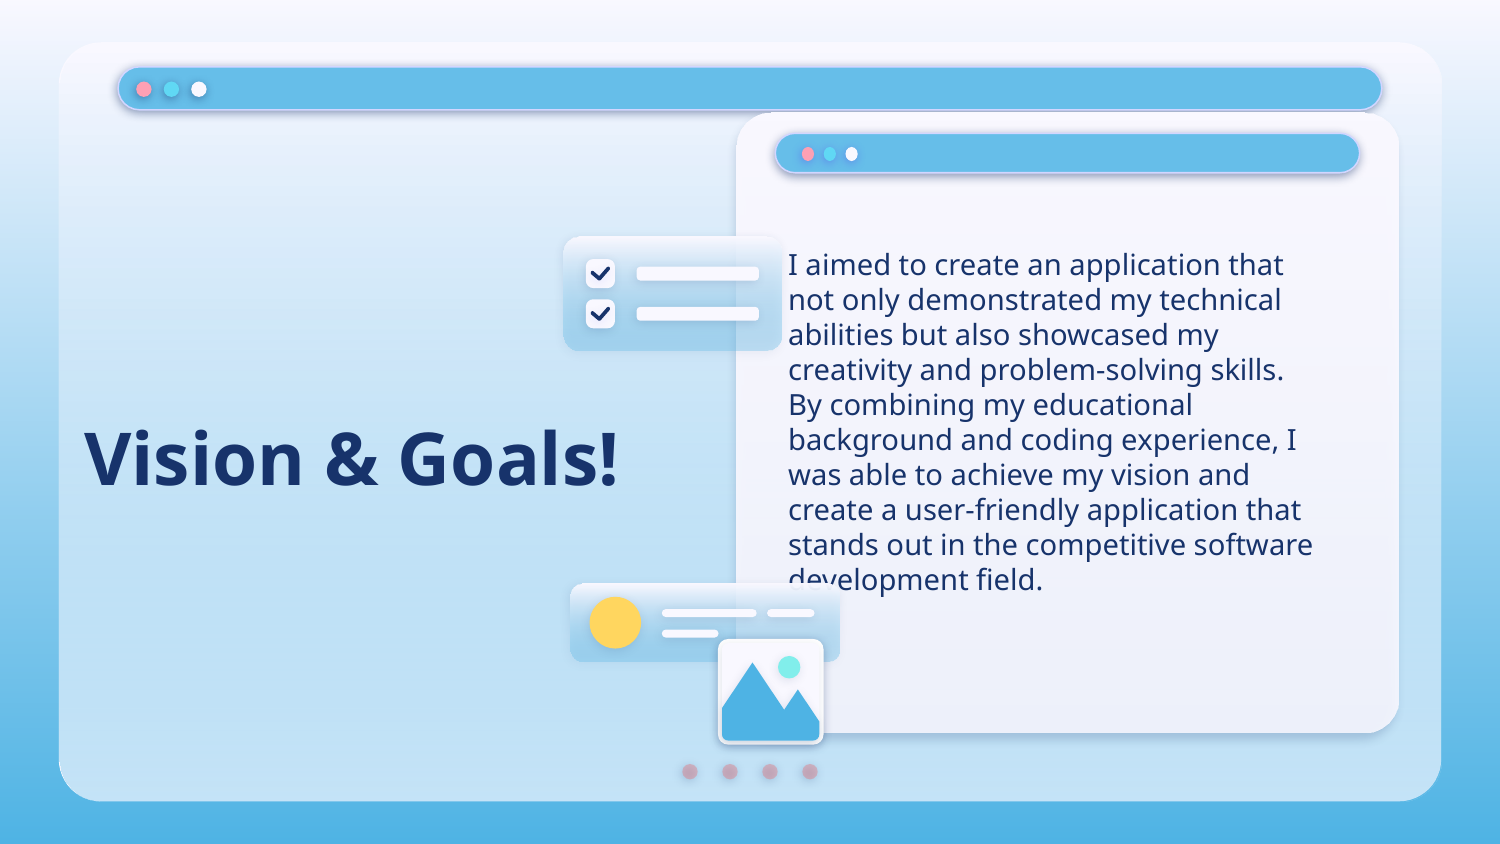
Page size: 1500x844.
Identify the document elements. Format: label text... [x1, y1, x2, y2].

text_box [569, 583, 840, 662]
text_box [563, 236, 782, 351]
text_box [717, 638, 824, 745]
title Vision & Goals! [69, 328, 730, 585]
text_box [736, 112, 1399, 734]
